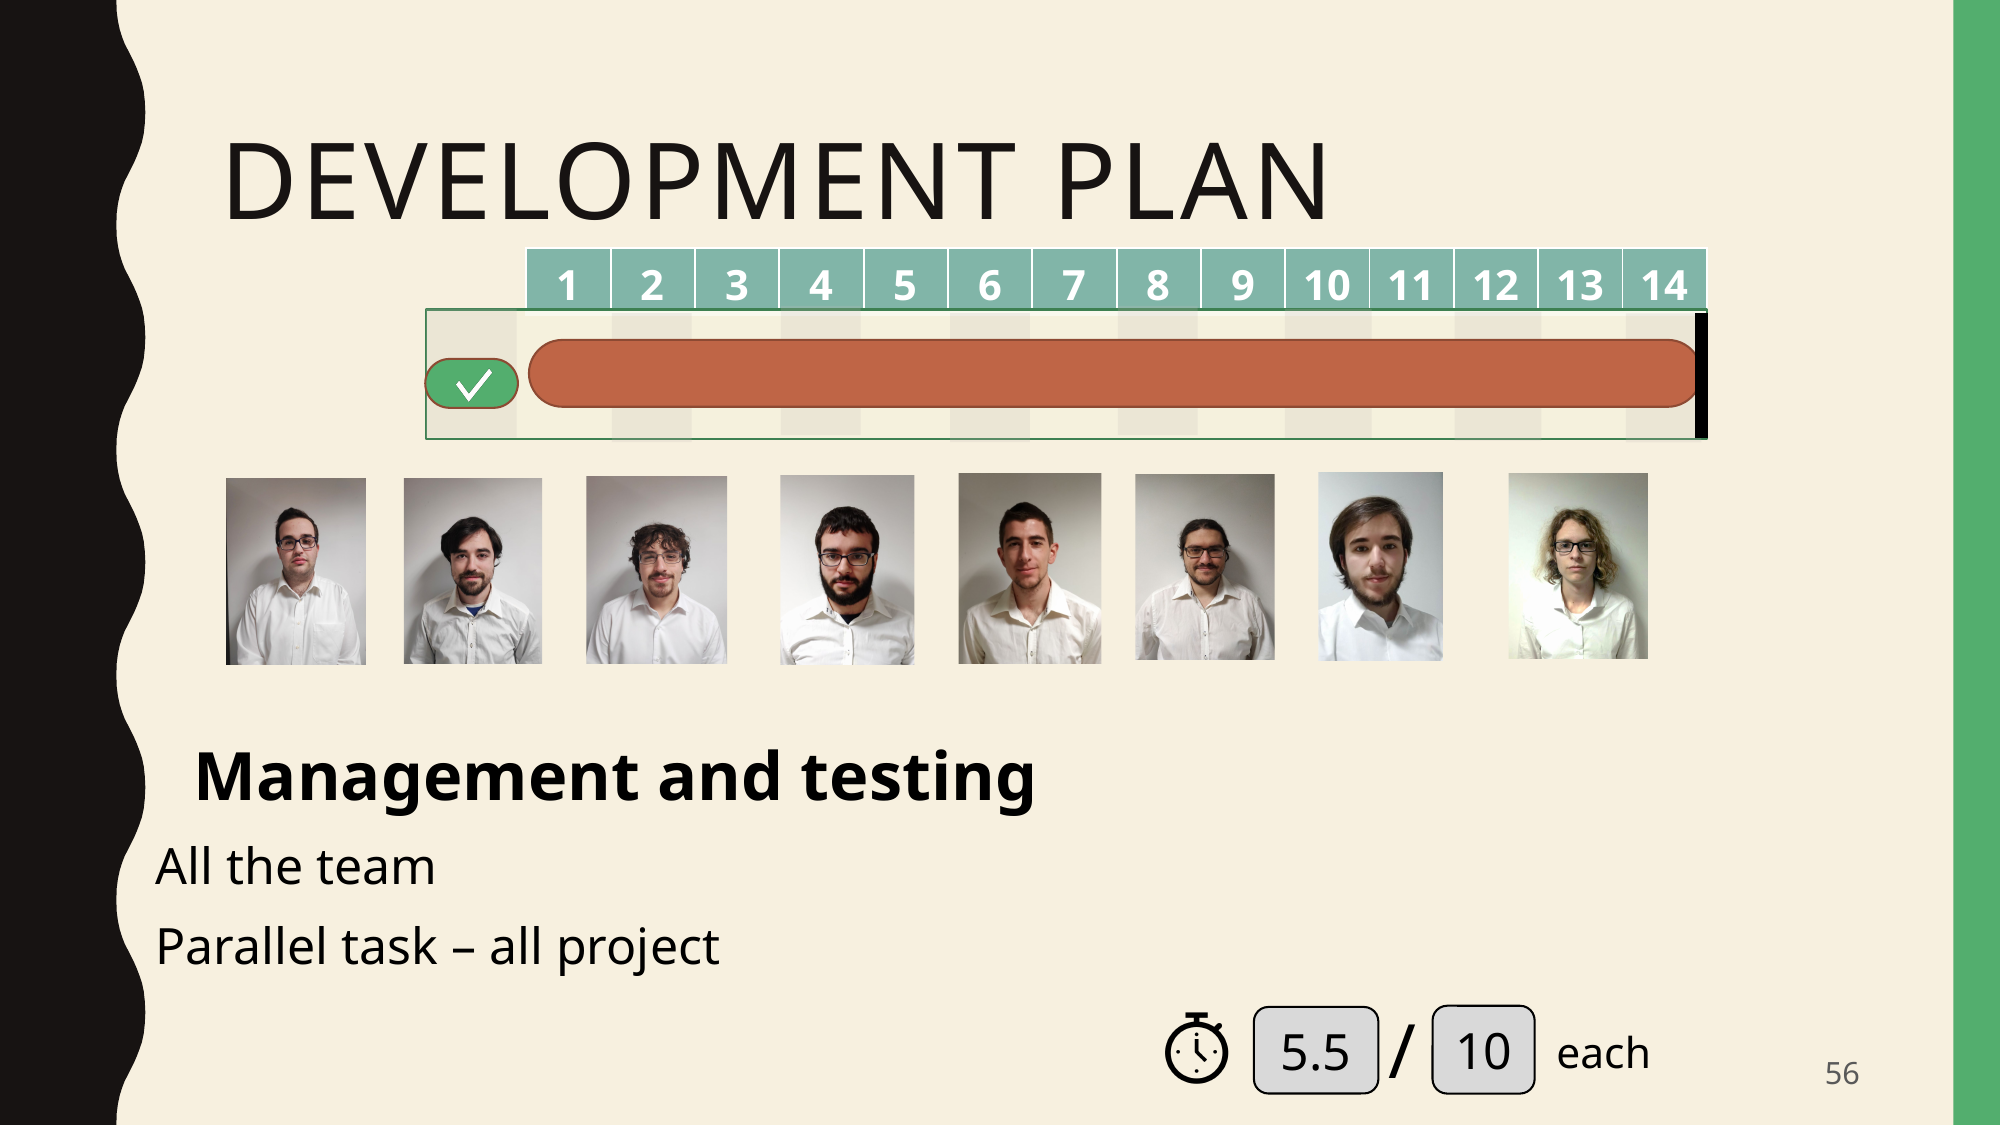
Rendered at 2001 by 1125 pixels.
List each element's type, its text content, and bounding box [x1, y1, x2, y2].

picture [1318, 472, 1443, 661]
picture [780, 475, 915, 665]
title Development plan [205, 62, 1875, 308]
text_box 10 [1431, 1004, 1536, 1095]
picture [1135, 473, 1275, 660]
table_header 7 [1033, 249, 1116, 305]
table_header 11 [1370, 249, 1453, 305]
table_header 12 [1455, 249, 1537, 305]
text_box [425, 305, 1707, 443]
text_box each [1541, 1009, 1669, 1090]
picture [226, 478, 366, 665]
table_header 5 [865, 249, 947, 305]
picture [1152, 1004, 1241, 1093]
picture [586, 476, 728, 665]
table_header 1 [527, 249, 610, 305]
table_header 8 [1118, 249, 1200, 305]
table_header 14 [1623, 249, 1706, 305]
table_header 13 [1539, 249, 1622, 305]
table_header 6 [949, 249, 1031, 305]
picture [958, 473, 1102, 664]
table_header 2 [612, 249, 694, 305]
text_box 5.5 [1252, 1005, 1373, 1095]
table_header 10 [1286, 249, 1369, 305]
table_header 3 [696, 249, 778, 305]
picture [403, 478, 543, 664]
text_box / [1373, 996, 1432, 1102]
slide_number 55 [1412, 1045, 1875, 1103]
table_header 9 [1202, 249, 1284, 305]
list Management and testing All the team Parallel task – all project [140, 718, 1092, 988]
picture [1508, 473, 1648, 659]
table_header 4 [780, 249, 863, 305]
